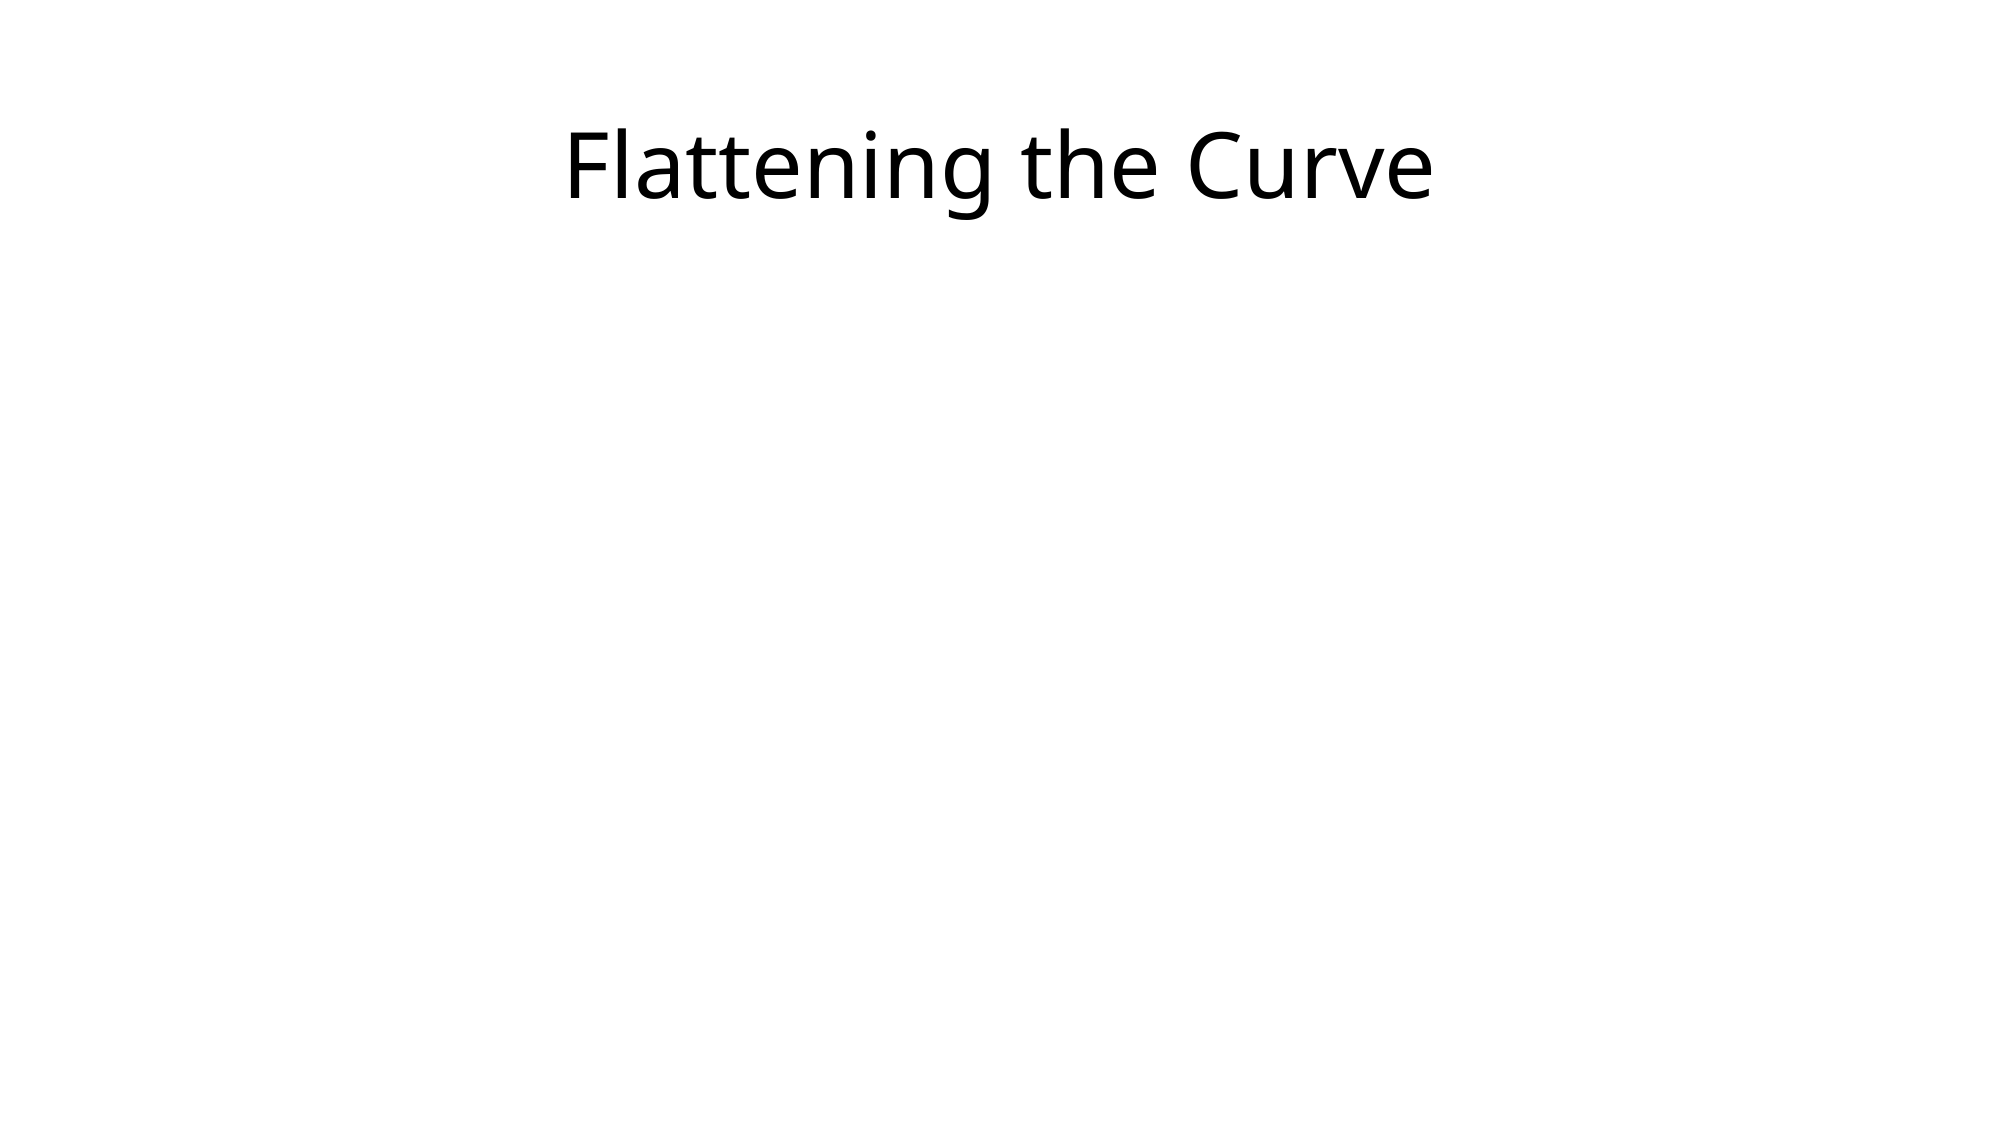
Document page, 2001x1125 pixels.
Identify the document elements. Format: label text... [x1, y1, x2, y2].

title Flattening the Curve [137, 59, 1863, 278]
